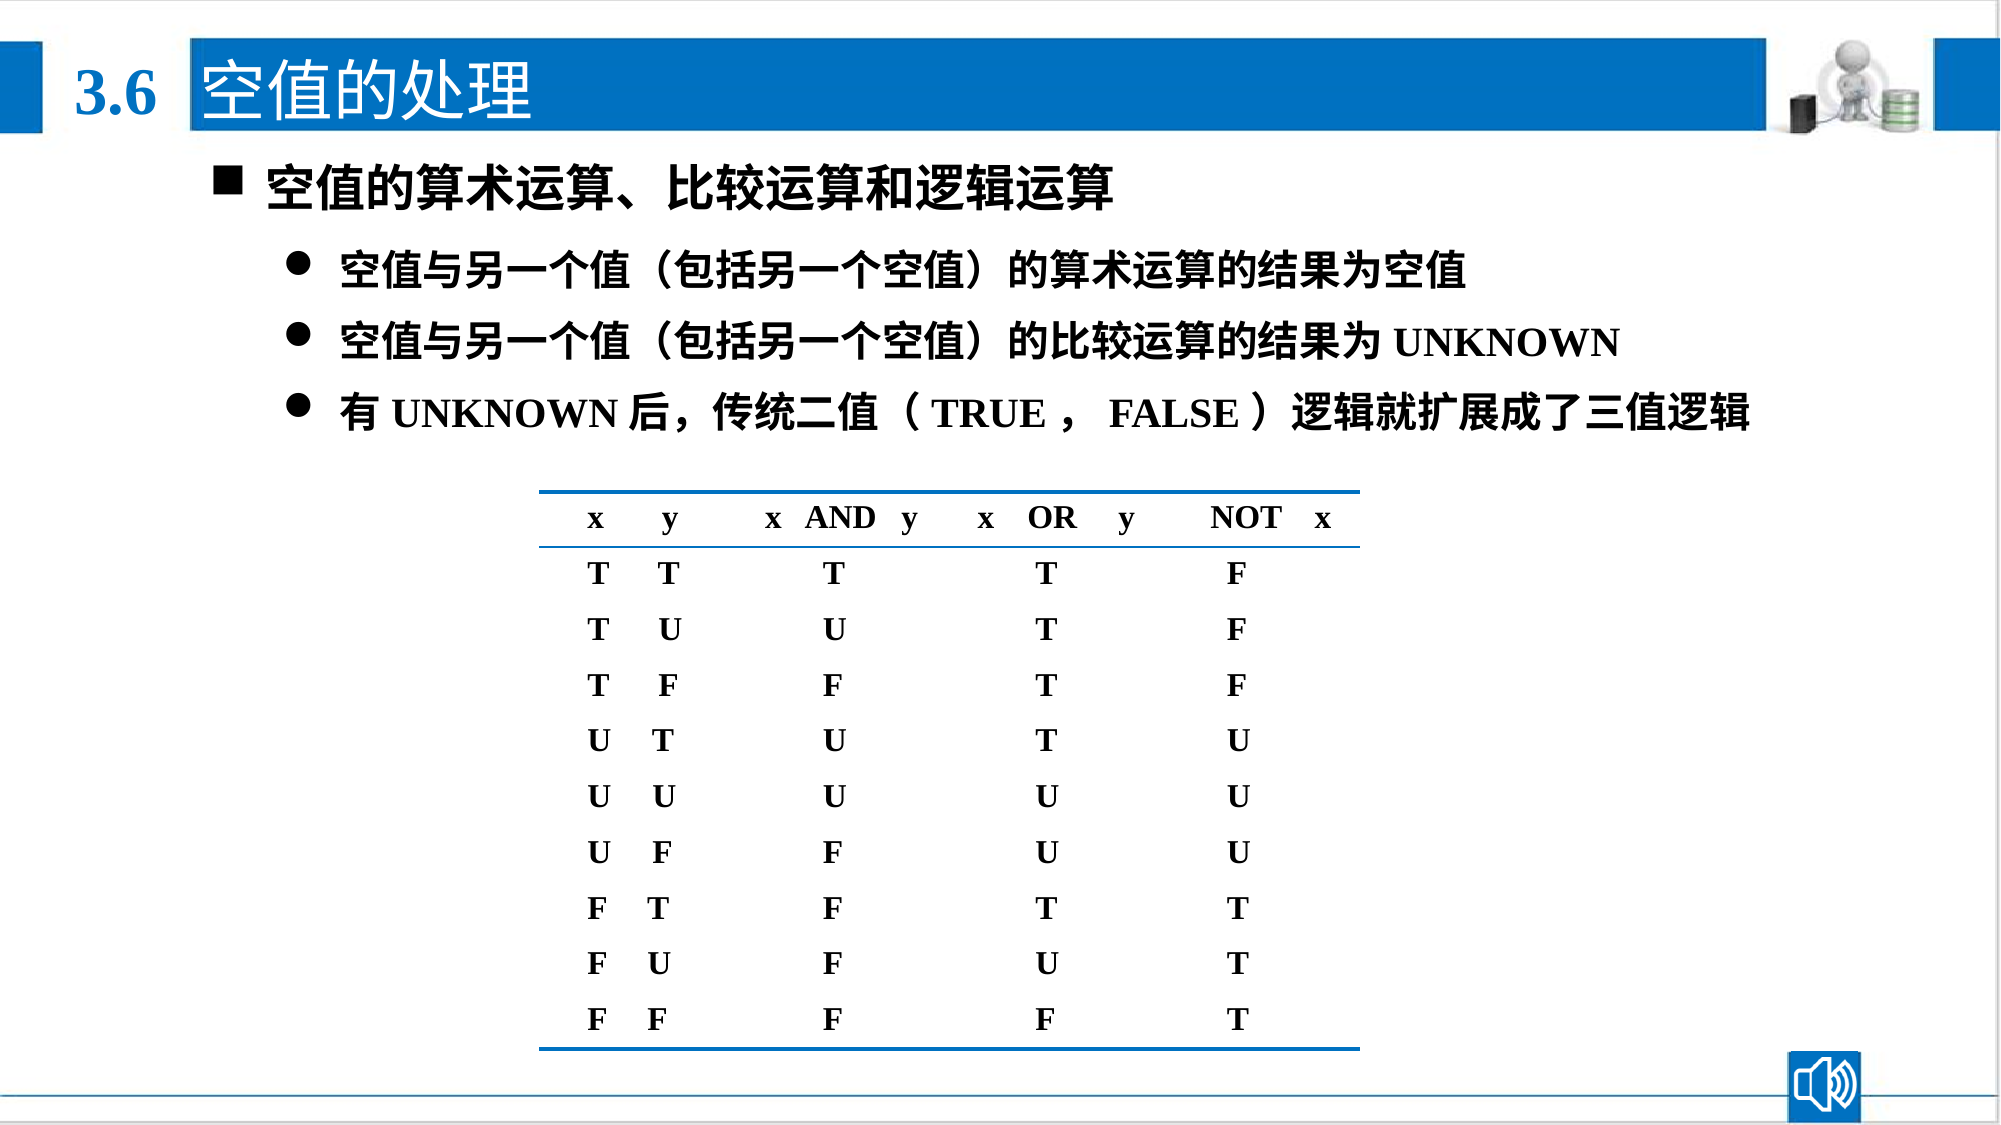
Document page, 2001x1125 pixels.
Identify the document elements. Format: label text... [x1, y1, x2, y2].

table_cell T [946, 882, 1171, 938]
table_cell T [946, 548, 1171, 603]
text_box 空值与另一个值（包括另一个空值）的算术运算的结果为空值 空值与另一个值（包括另一个空值）的比较运算的结果为UNKNOWN 有UNKNOWN后，传统二值（TRUE，FALSE）逻辑就扩展成了三值逻辑 [268, 236, 1769, 444]
table_cell F [734, 882, 946, 938]
table_cell T F [539, 659, 734, 715]
table_header NOT x [1171, 494, 1360, 546]
table_cell F [1171, 659, 1360, 715]
text_box 3.6 [59, 40, 233, 136]
table_cell U U [539, 770, 734, 826]
table_cell T [1171, 993, 1360, 1047]
table_cell U [946, 826, 1171, 882]
table_cell T T [539, 548, 734, 603]
table_header x y [539, 494, 734, 546]
table_cell F U [539, 938, 734, 993]
table_cell F [1171, 548, 1360, 603]
table_cell U [734, 603, 946, 659]
table_cell T [1171, 938, 1360, 993]
table_cell U [734, 715, 946, 770]
table_cell F F [539, 993, 734, 1047]
table_header x AND y [734, 494, 946, 546]
table_cell U T [539, 715, 734, 770]
table_cell T [734, 548, 946, 603]
table_cell F T [539, 882, 734, 938]
table_cell T [946, 715, 1171, 770]
table_cell F [734, 826, 946, 882]
table_cell F [734, 659, 946, 715]
table_cell T [946, 659, 1171, 715]
table_cell T [1171, 882, 1360, 938]
text_box 空值的处理 [184, 41, 894, 136]
table_cell U [1171, 715, 1360, 770]
table_cell U [734, 770, 946, 826]
table_cell U [1171, 770, 1360, 826]
table_cell U [946, 770, 1171, 826]
table_cell U [1171, 826, 1360, 882]
table_cell F [734, 938, 946, 993]
table_cell F [1171, 603, 1360, 659]
table_cell F [946, 993, 1171, 1047]
table_cell F [734, 993, 946, 1047]
table_cell U F [539, 826, 734, 882]
table_cell T [946, 603, 1171, 659]
table_cell U [946, 938, 1171, 993]
table_cell T U [539, 603, 734, 659]
table_header x OR y [946, 494, 1171, 546]
picture [0, 0, 2001, 1125]
text_box 空值的算术运算、比较运算和逻辑运算 [194, 148, 1709, 224]
